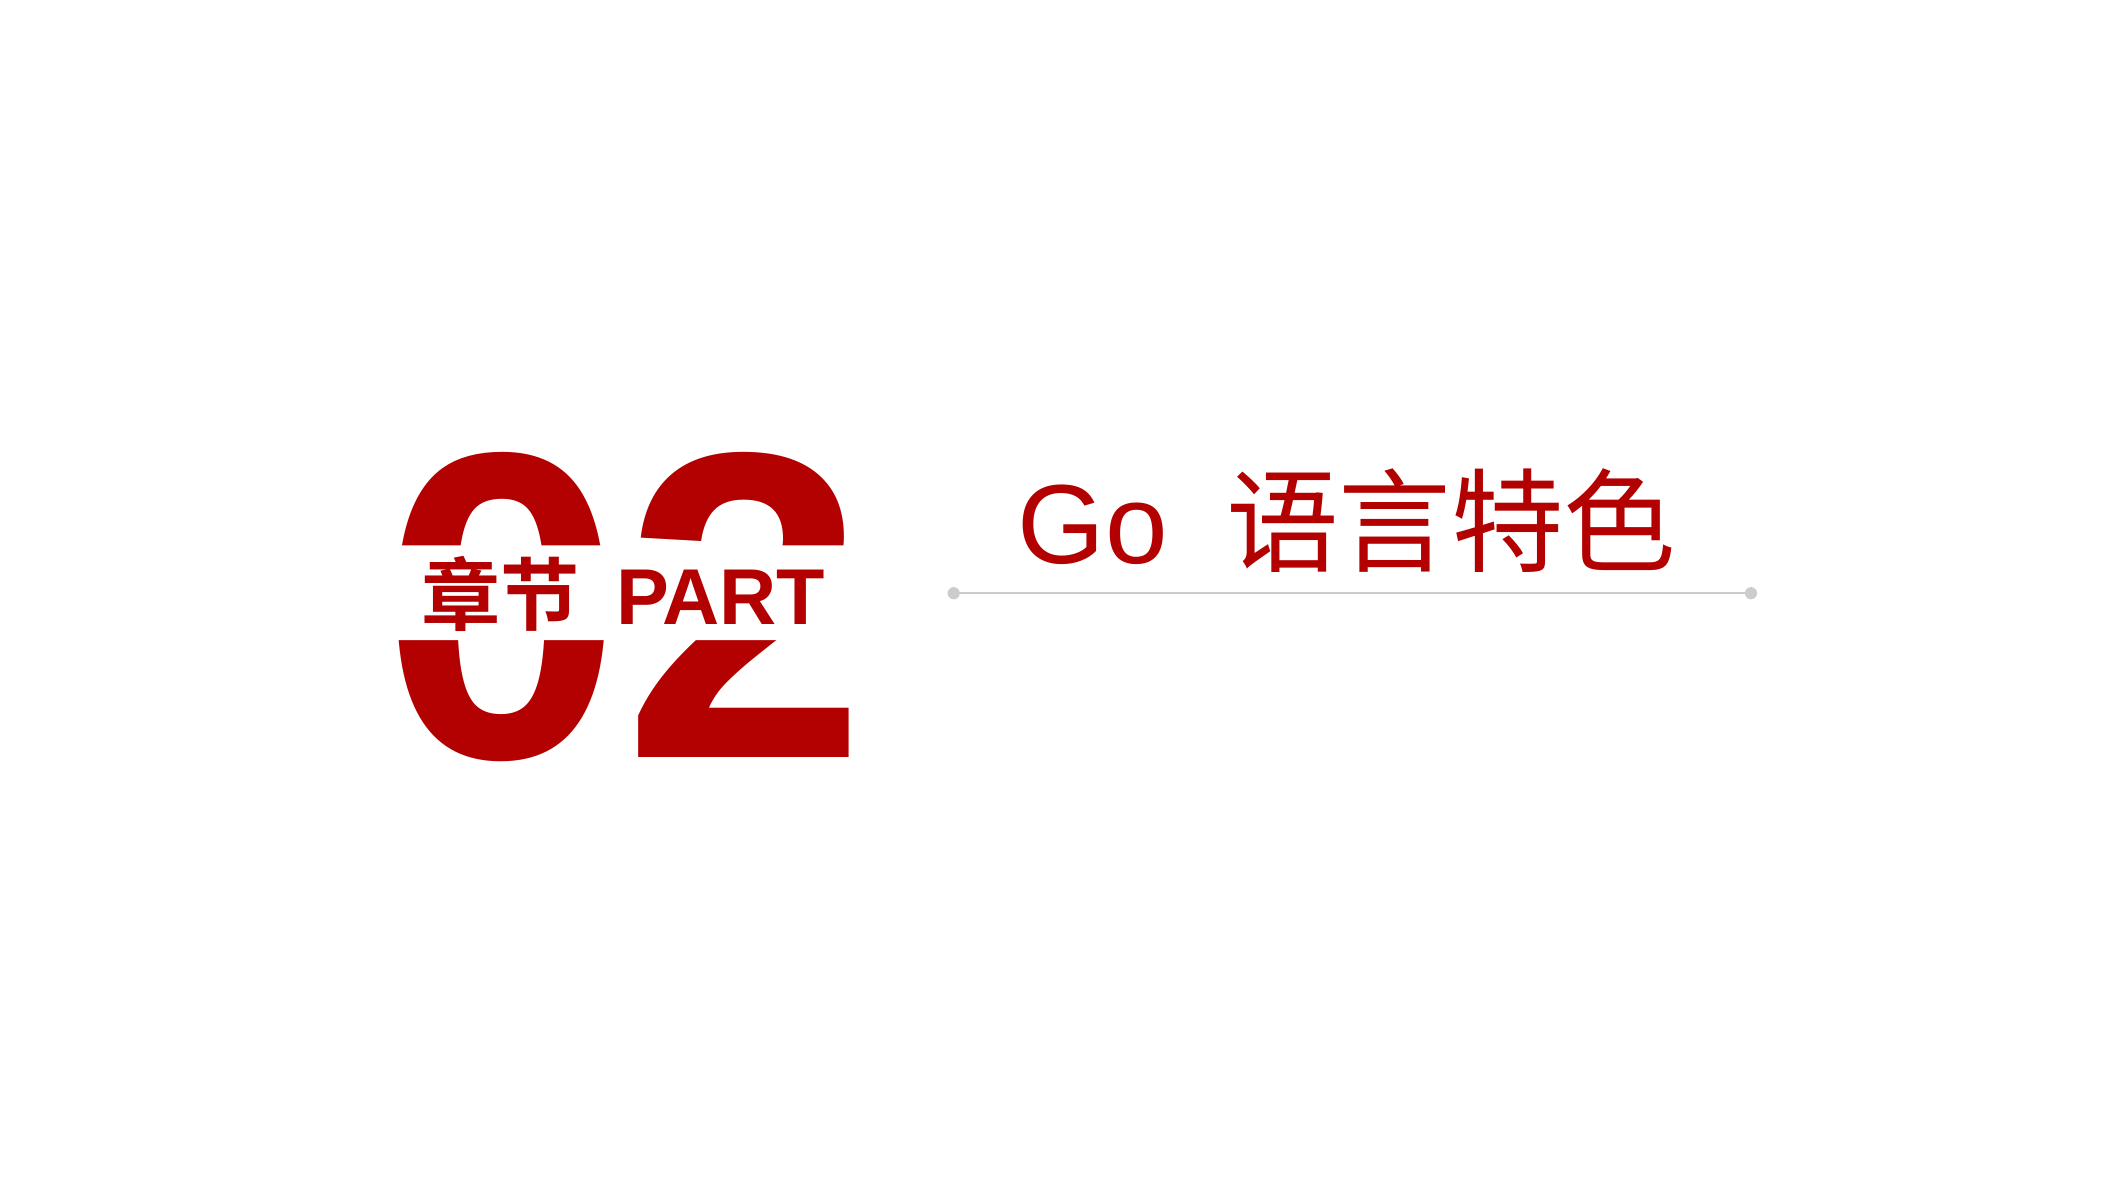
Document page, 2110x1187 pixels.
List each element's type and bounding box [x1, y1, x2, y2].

text_box [259, 320, 1752, 866]
